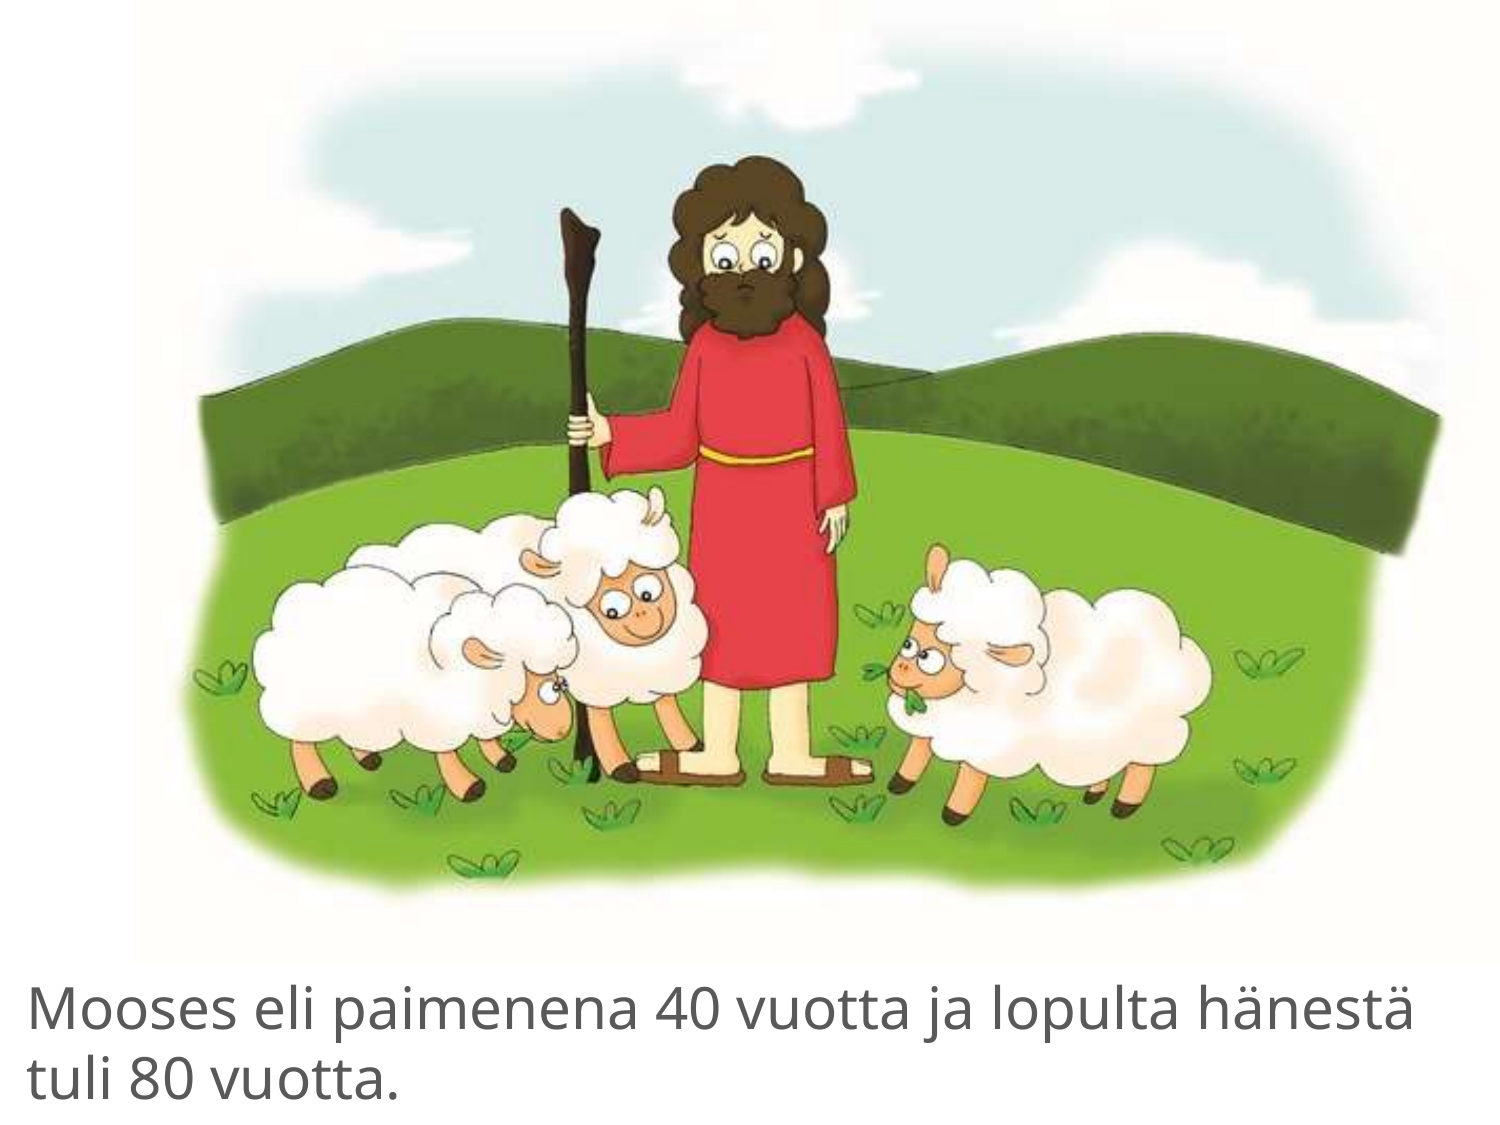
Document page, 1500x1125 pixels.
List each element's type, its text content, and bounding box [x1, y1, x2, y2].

text_box Mooses eli paimenena 40 vuotta ja lopulta hänestä tuli 80 vuotta. [11, 964, 1498, 1119]
picture [132, 0, 1500, 965]
